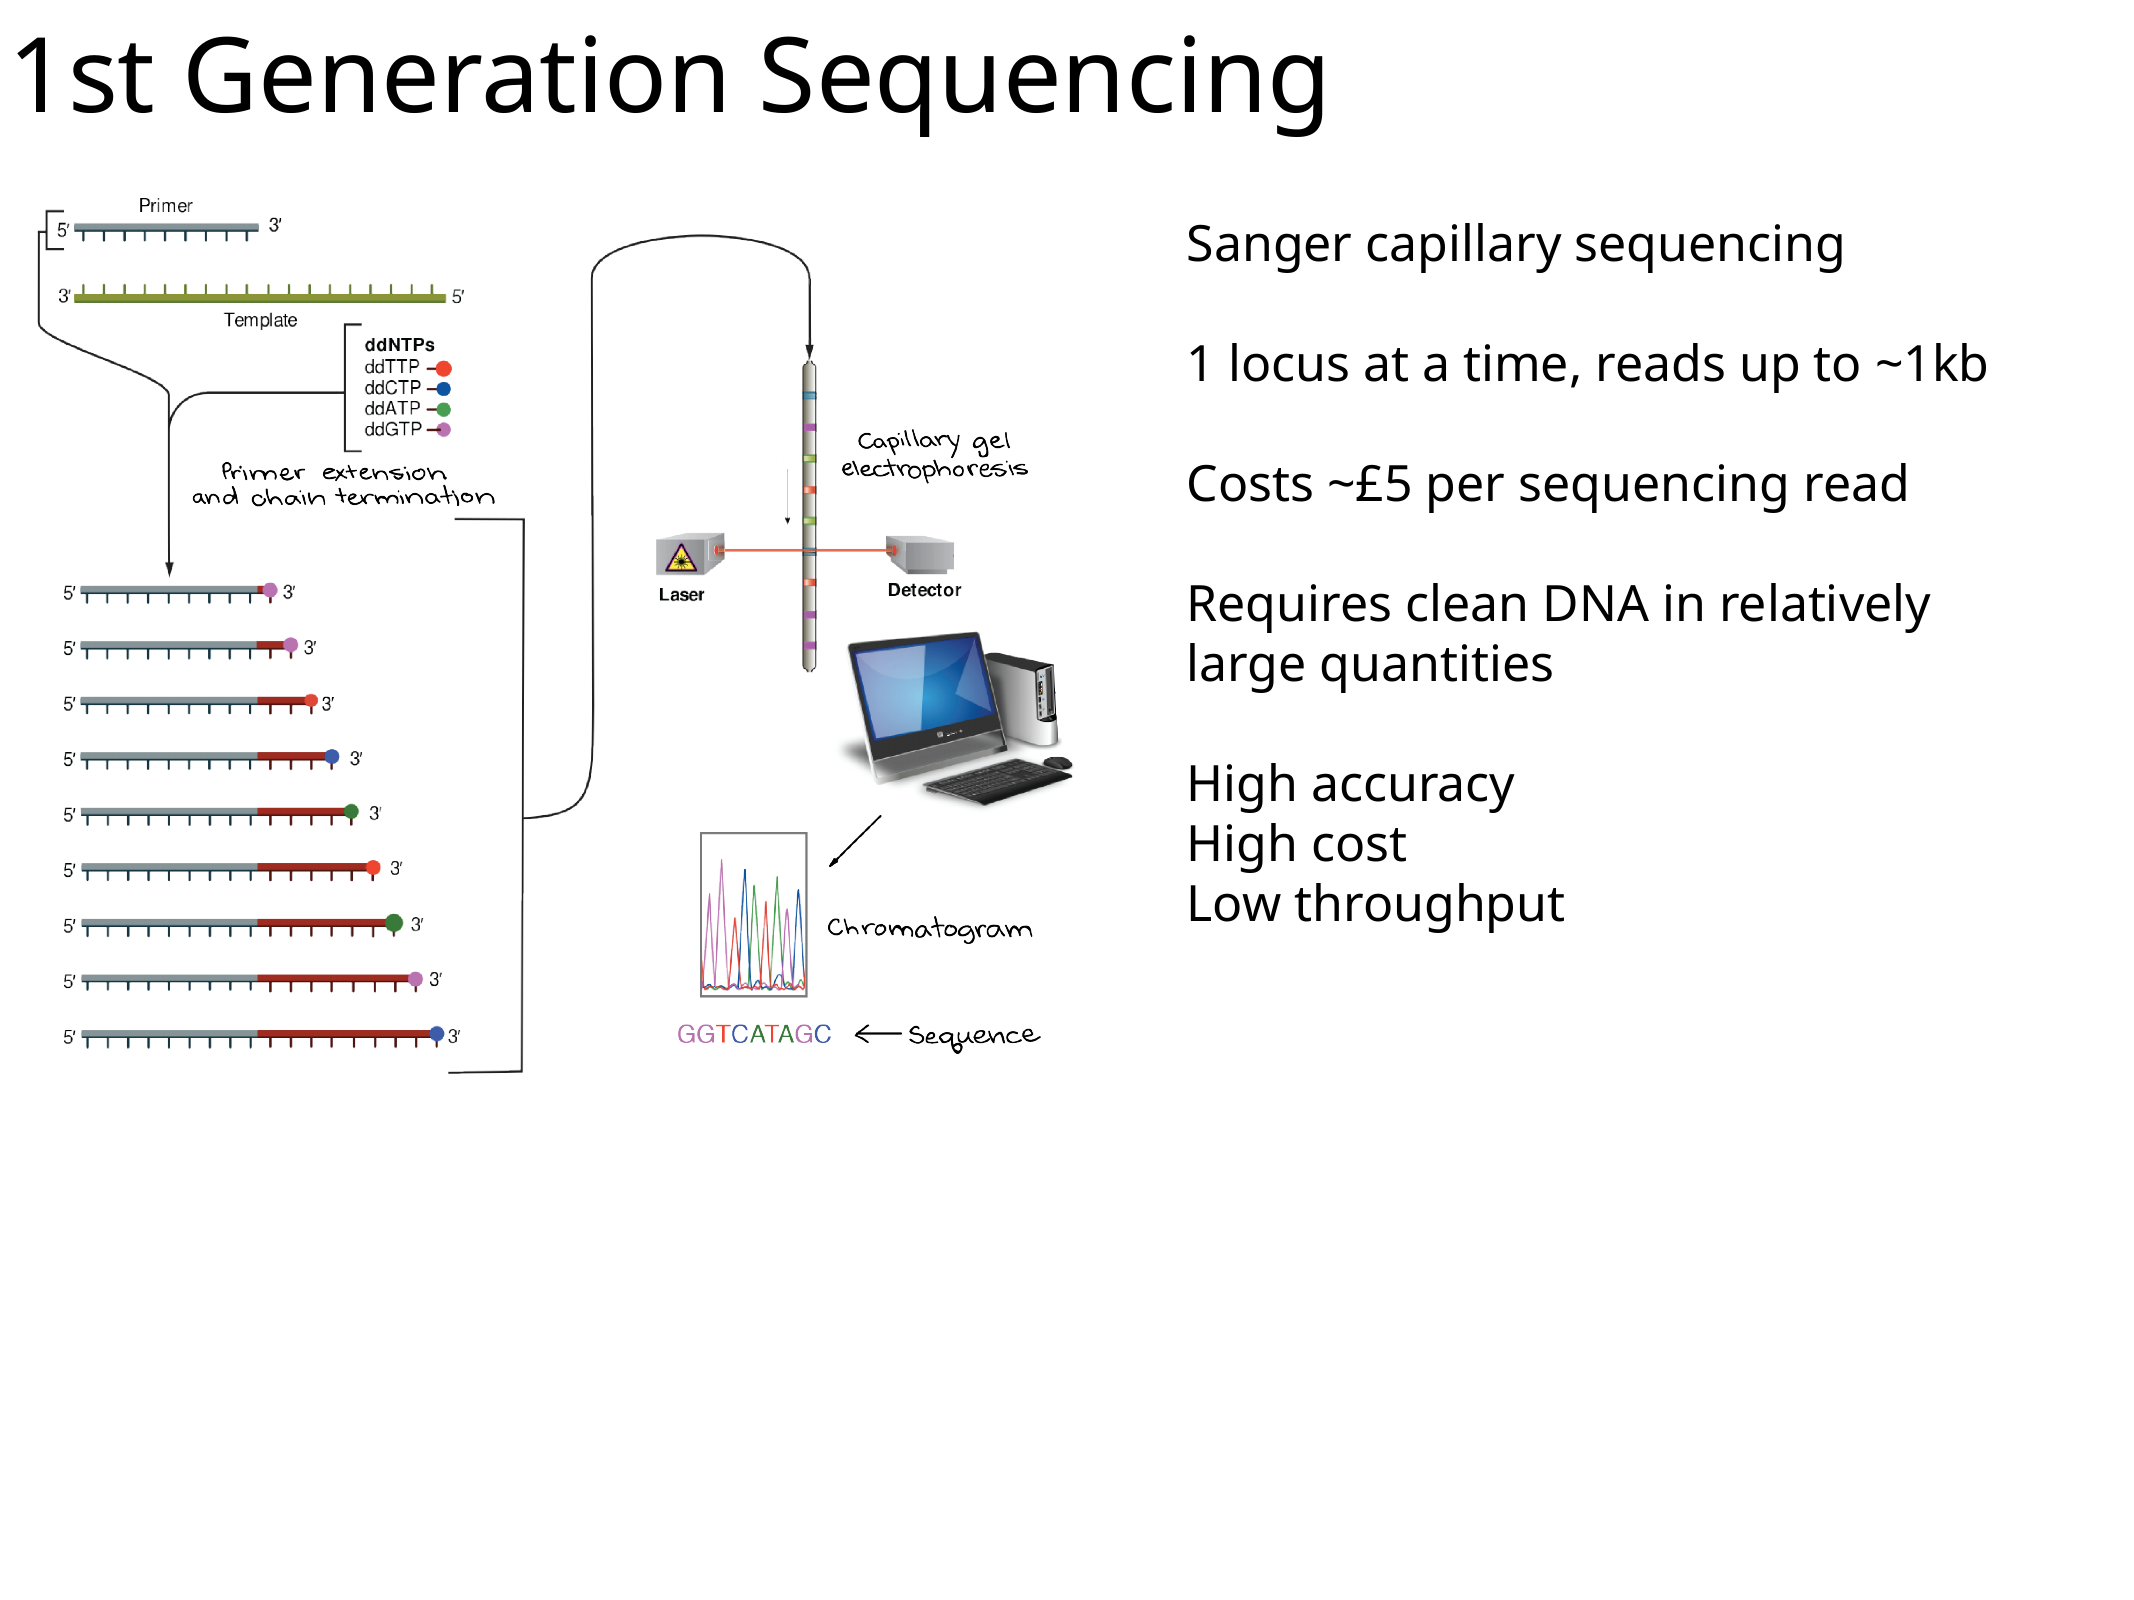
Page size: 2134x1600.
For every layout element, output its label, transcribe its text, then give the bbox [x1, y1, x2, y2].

text_box Sanger capillary sequencing 1 locus at a time, reads up to ~1kb Costs ~£5 per sequencing read Requires clean DNA in relatively large quantities High accuracy High cost Low throughput [1178, 202, 2000, 940]
picture [33, 184, 1076, 1075]
title 1st Generation Sequencing [0, 0, 1461, 154]
